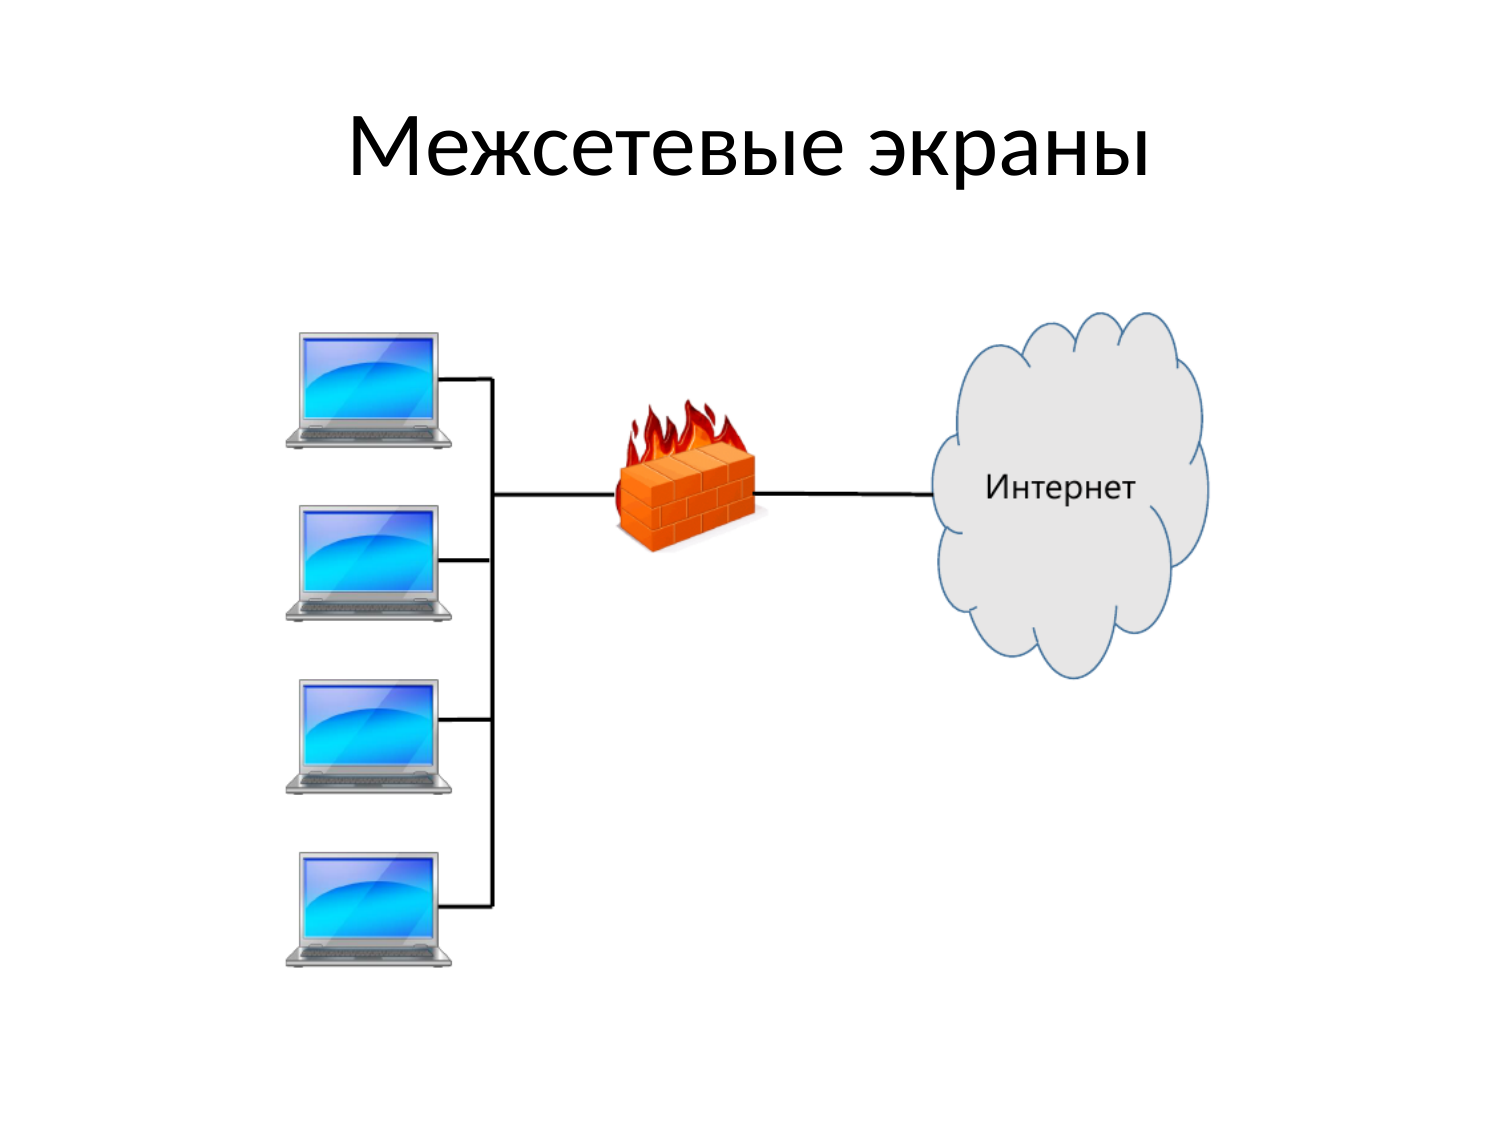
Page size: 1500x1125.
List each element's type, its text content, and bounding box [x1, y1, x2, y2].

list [250, 262, 1250, 1006]
title Межсетевые экраны [75, 45, 1425, 233]
